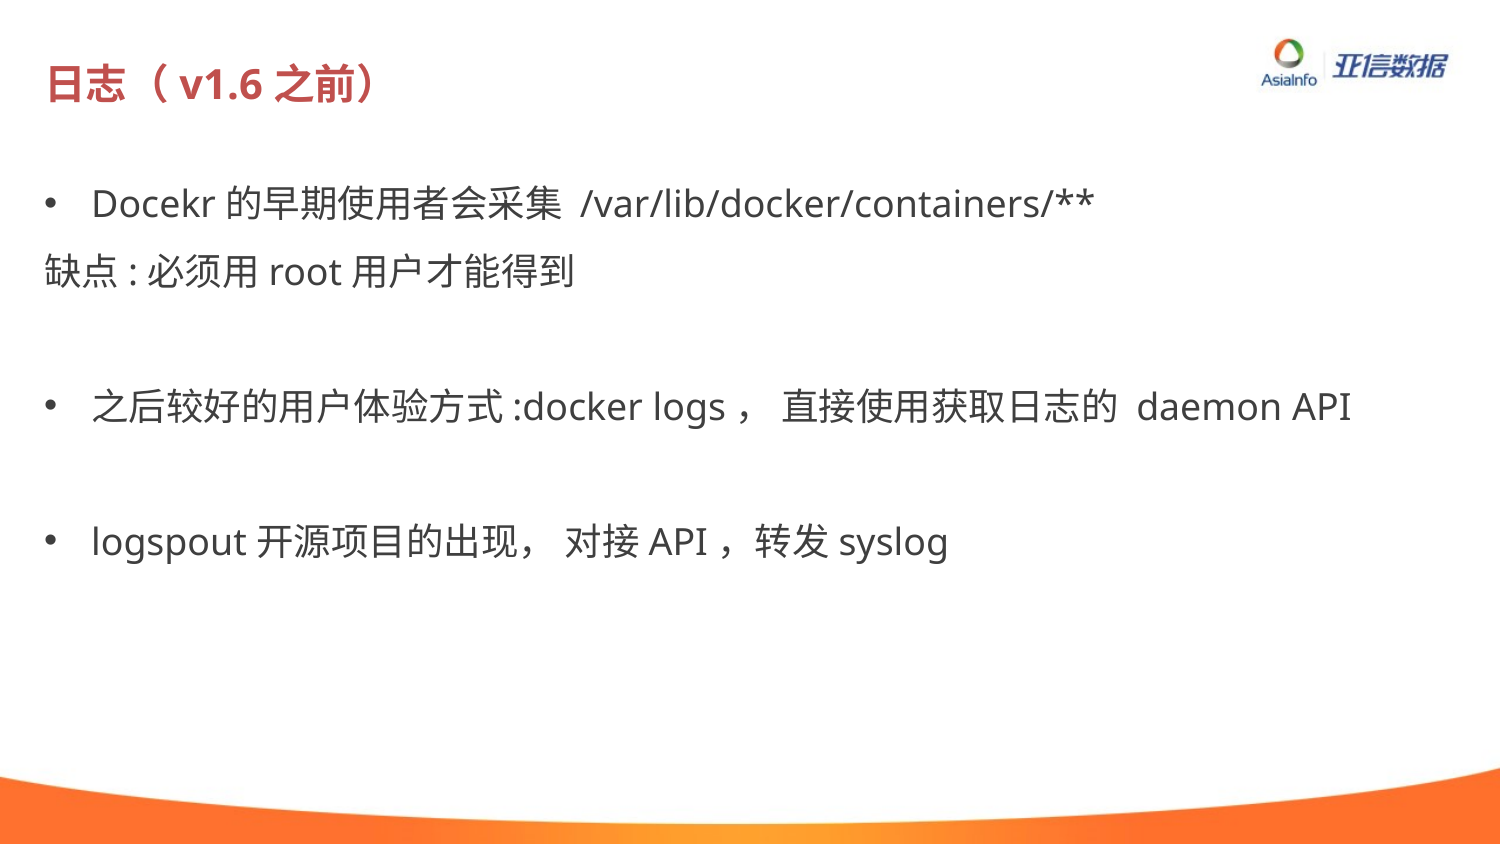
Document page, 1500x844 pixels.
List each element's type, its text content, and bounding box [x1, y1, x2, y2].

title 日志（v1.6之前） [29, 26, 1477, 116]
text_box Docekr的早期使用者会采集 /var/lib/docker/containers/** 缺点:必须用root用户才能得到 之后较好的用户体验方式:docker logs， 直接使用获取日志的 daemon API logspout开源项目的出现， 对接API，转发syslog [29, 150, 1376, 570]
picture [0, 0, 1500, 844]
